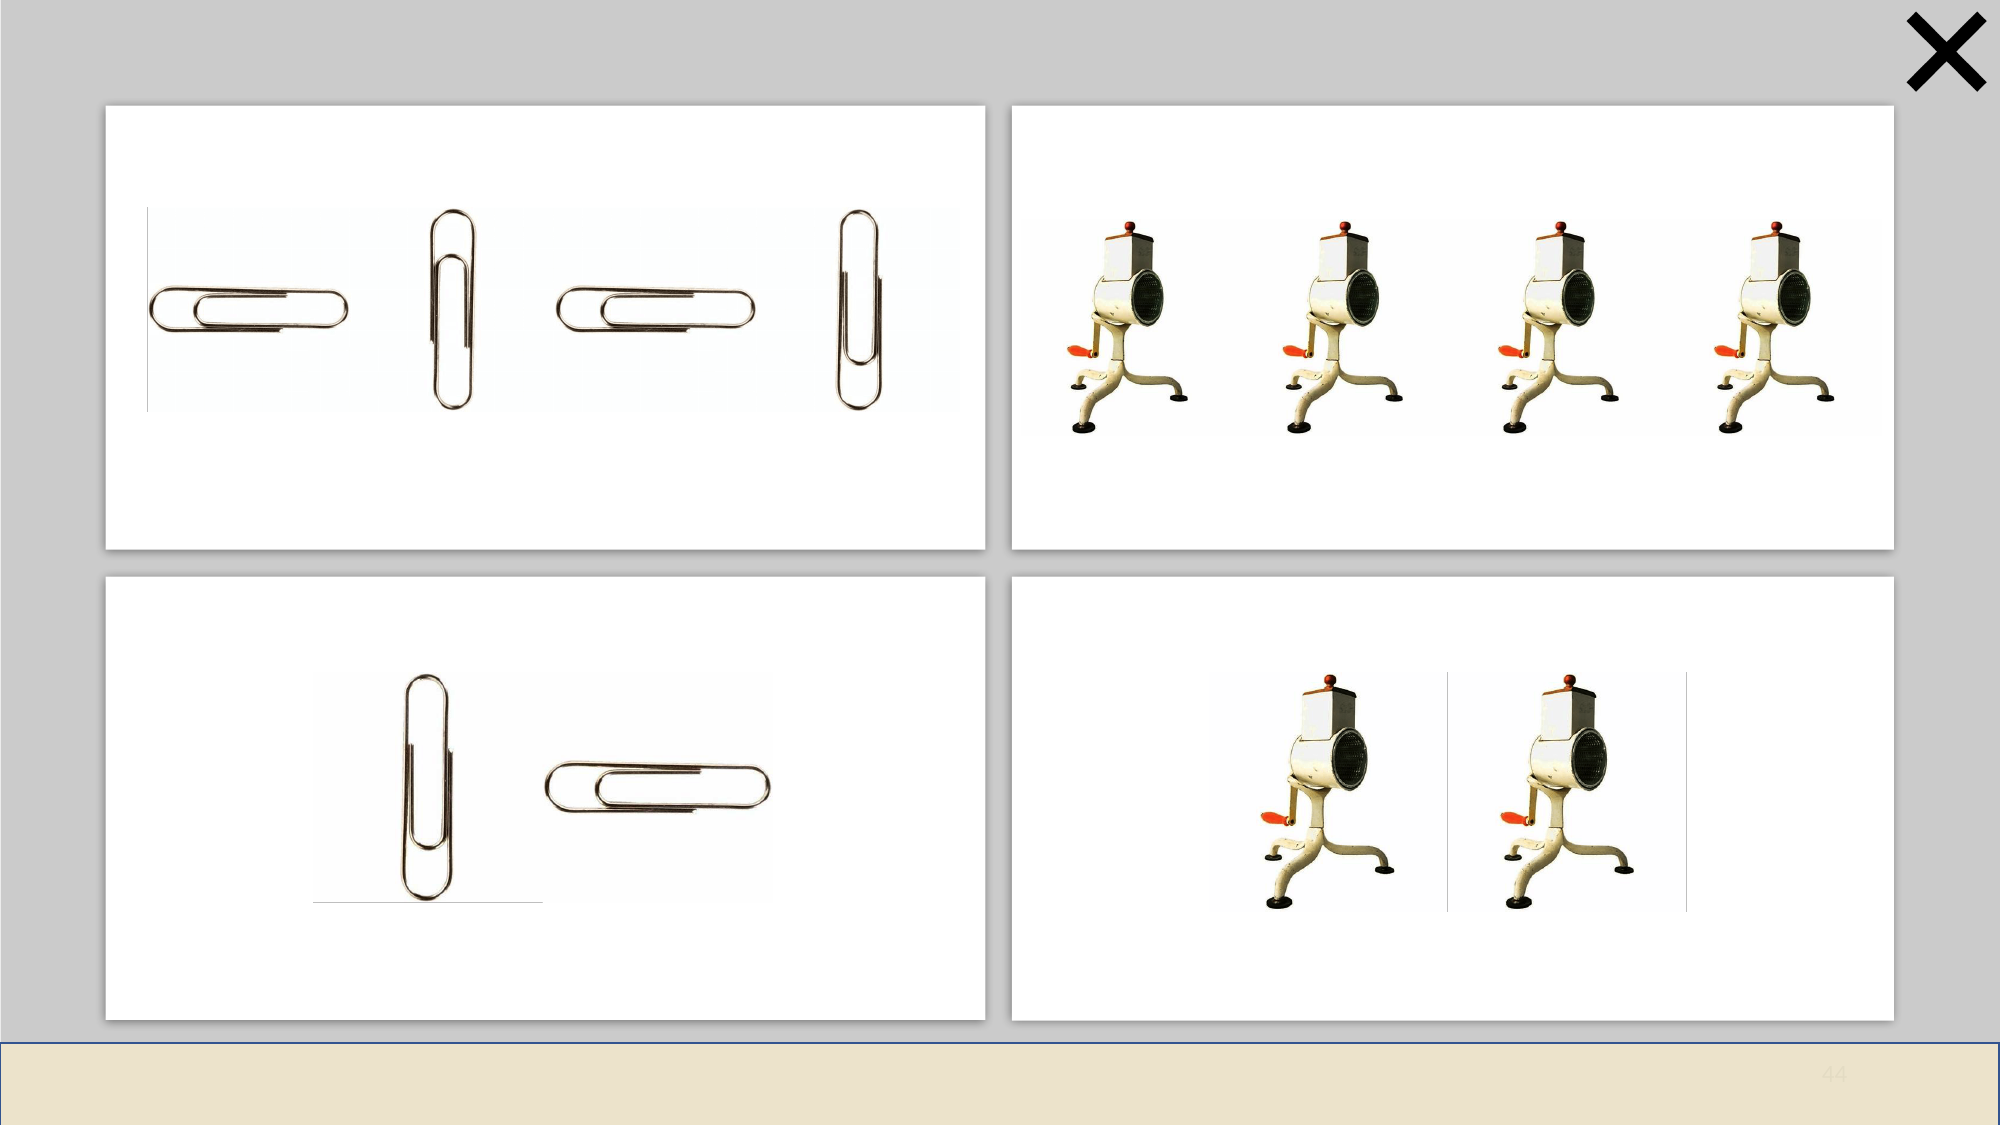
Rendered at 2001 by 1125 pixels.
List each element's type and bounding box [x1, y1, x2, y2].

text_box [1011, 576, 1895, 1022]
picture [313, 672, 774, 903]
picture [146, 207, 960, 412]
text_box [104, 104, 986, 551]
picture [1892, 0, 2000, 106]
picture [1209, 672, 1687, 912]
text_box [0, 1042, 2000, 1125]
text_box [0, 0, 2000, 1042]
picture [1021, 219, 1884, 436]
text_box [104, 576, 986, 1021]
text_box [1011, 104, 1895, 551]
